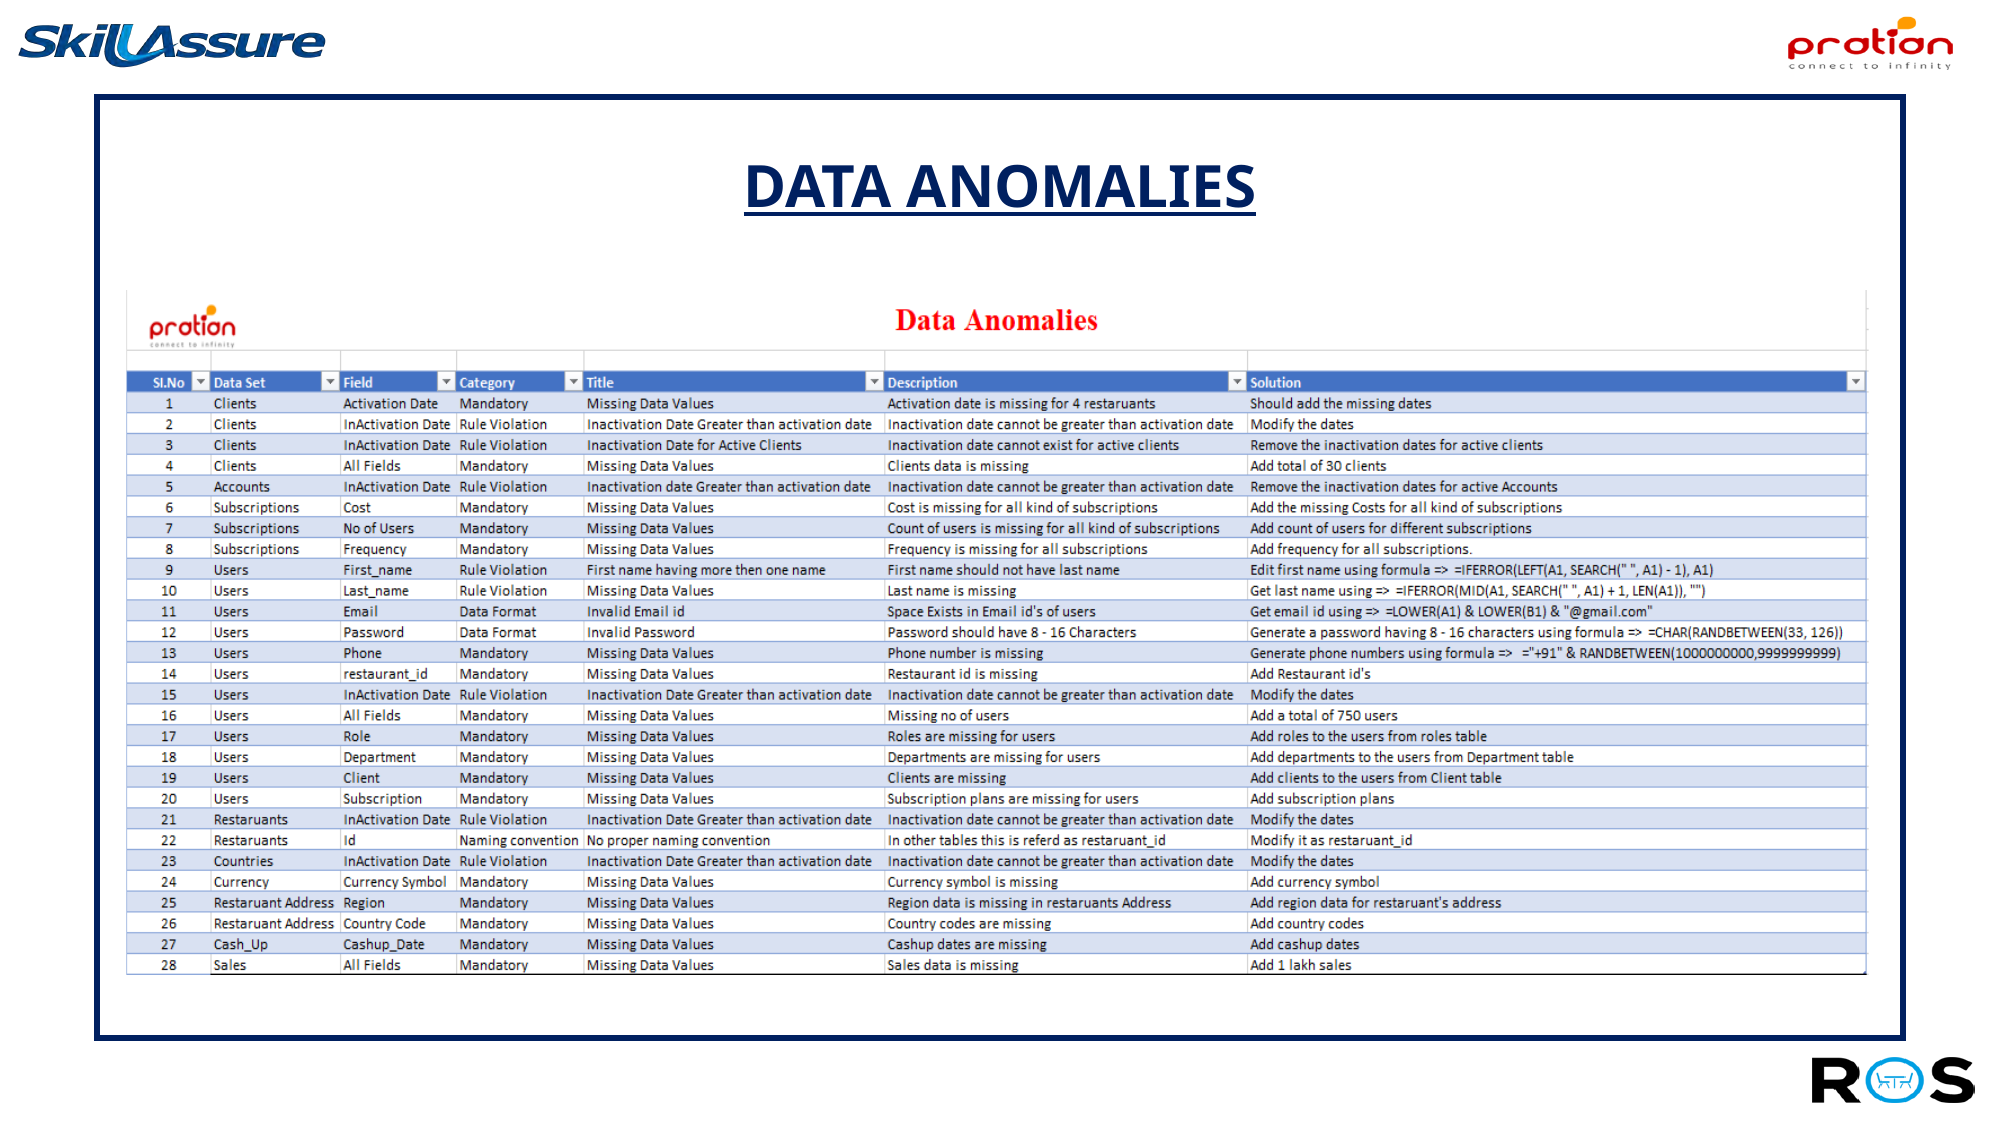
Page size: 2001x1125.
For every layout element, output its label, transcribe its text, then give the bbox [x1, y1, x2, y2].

picture [1752, 5, 1992, 81]
text_box [96, 96, 1904, 1039]
picture [1871, 1062, 1918, 1098]
text_box [7, 12, 331, 74]
text_box DATA ANOMALIES [584, 141, 1416, 227]
picture [126, 289, 1869, 975]
picture [1903, 1057, 1975, 1103]
picture [1812, 1057, 1887, 1103]
